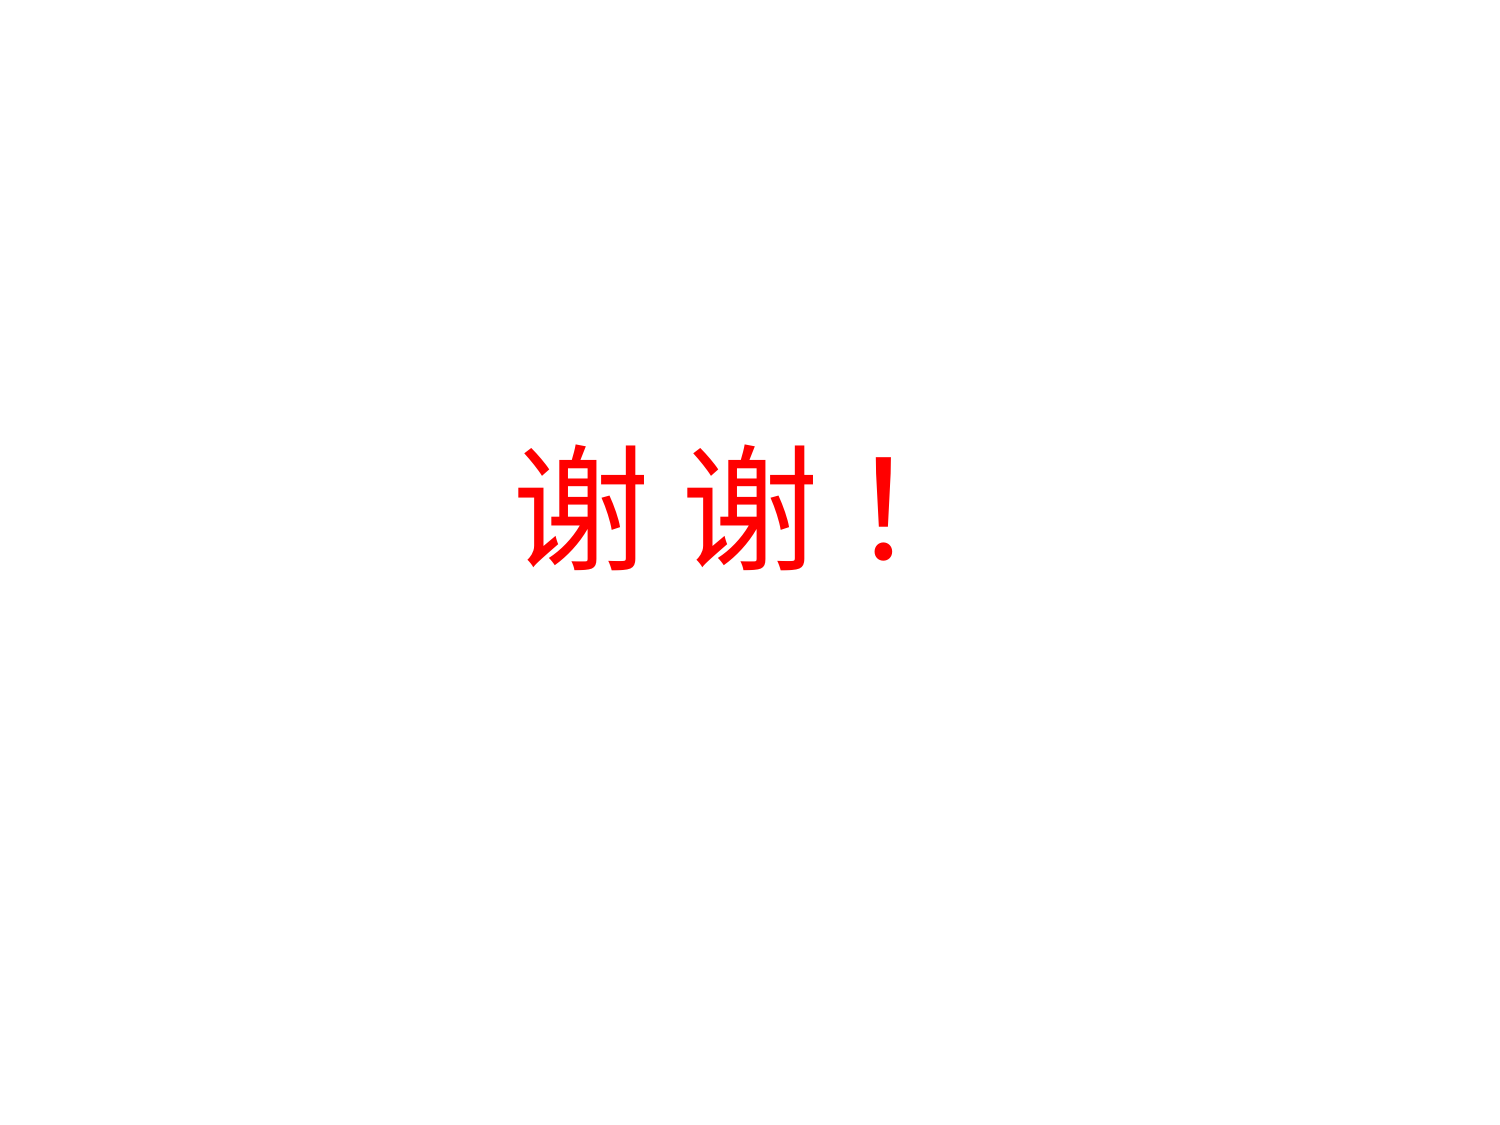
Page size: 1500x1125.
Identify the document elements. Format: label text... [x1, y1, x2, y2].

text_box 谢 谢 ！ [112, 385, 1388, 627]
